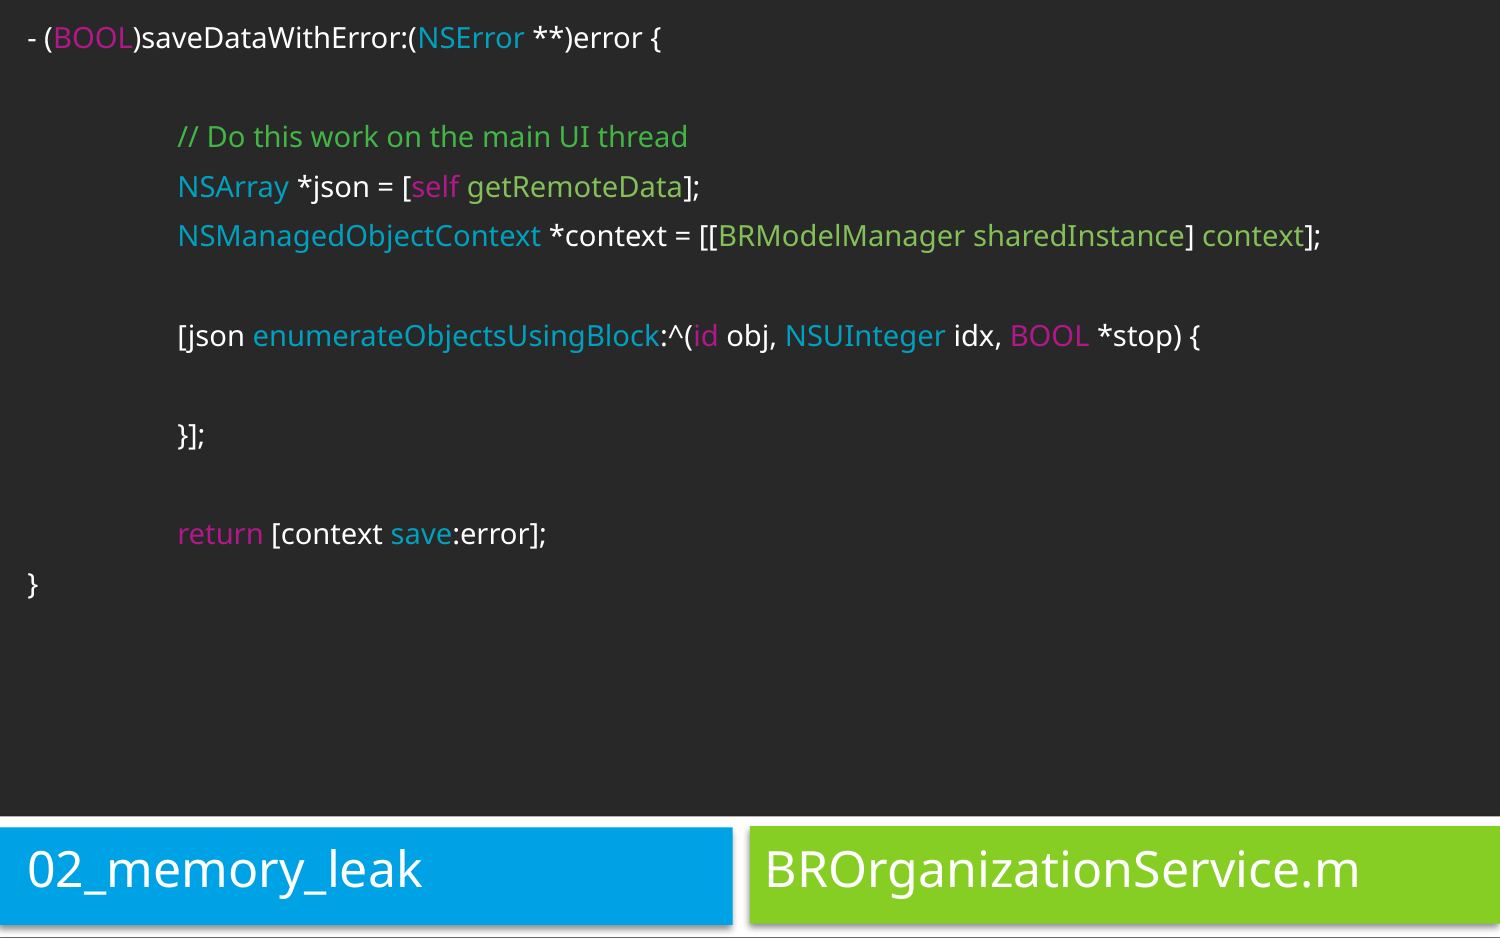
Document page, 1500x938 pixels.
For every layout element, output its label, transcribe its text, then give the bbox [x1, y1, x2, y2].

list 02_memory_leak [12, 829, 733, 924]
list - (BOOL)saveDataWithError:(NSError **)error { // Do this work on the main UI thread NSArray *json = [self getRemoteData]; NSManagedObjectContext *context = [[BRModelManager sharedInstance] context]; [json enumerateObjectsUsingBlock:^(id obj, NSUInteger idx, BOOL *stop) { }]; return [context save:error]; } [12, 11, 1488, 804]
title BROrganizationService.m [750, 829, 1488, 924]
